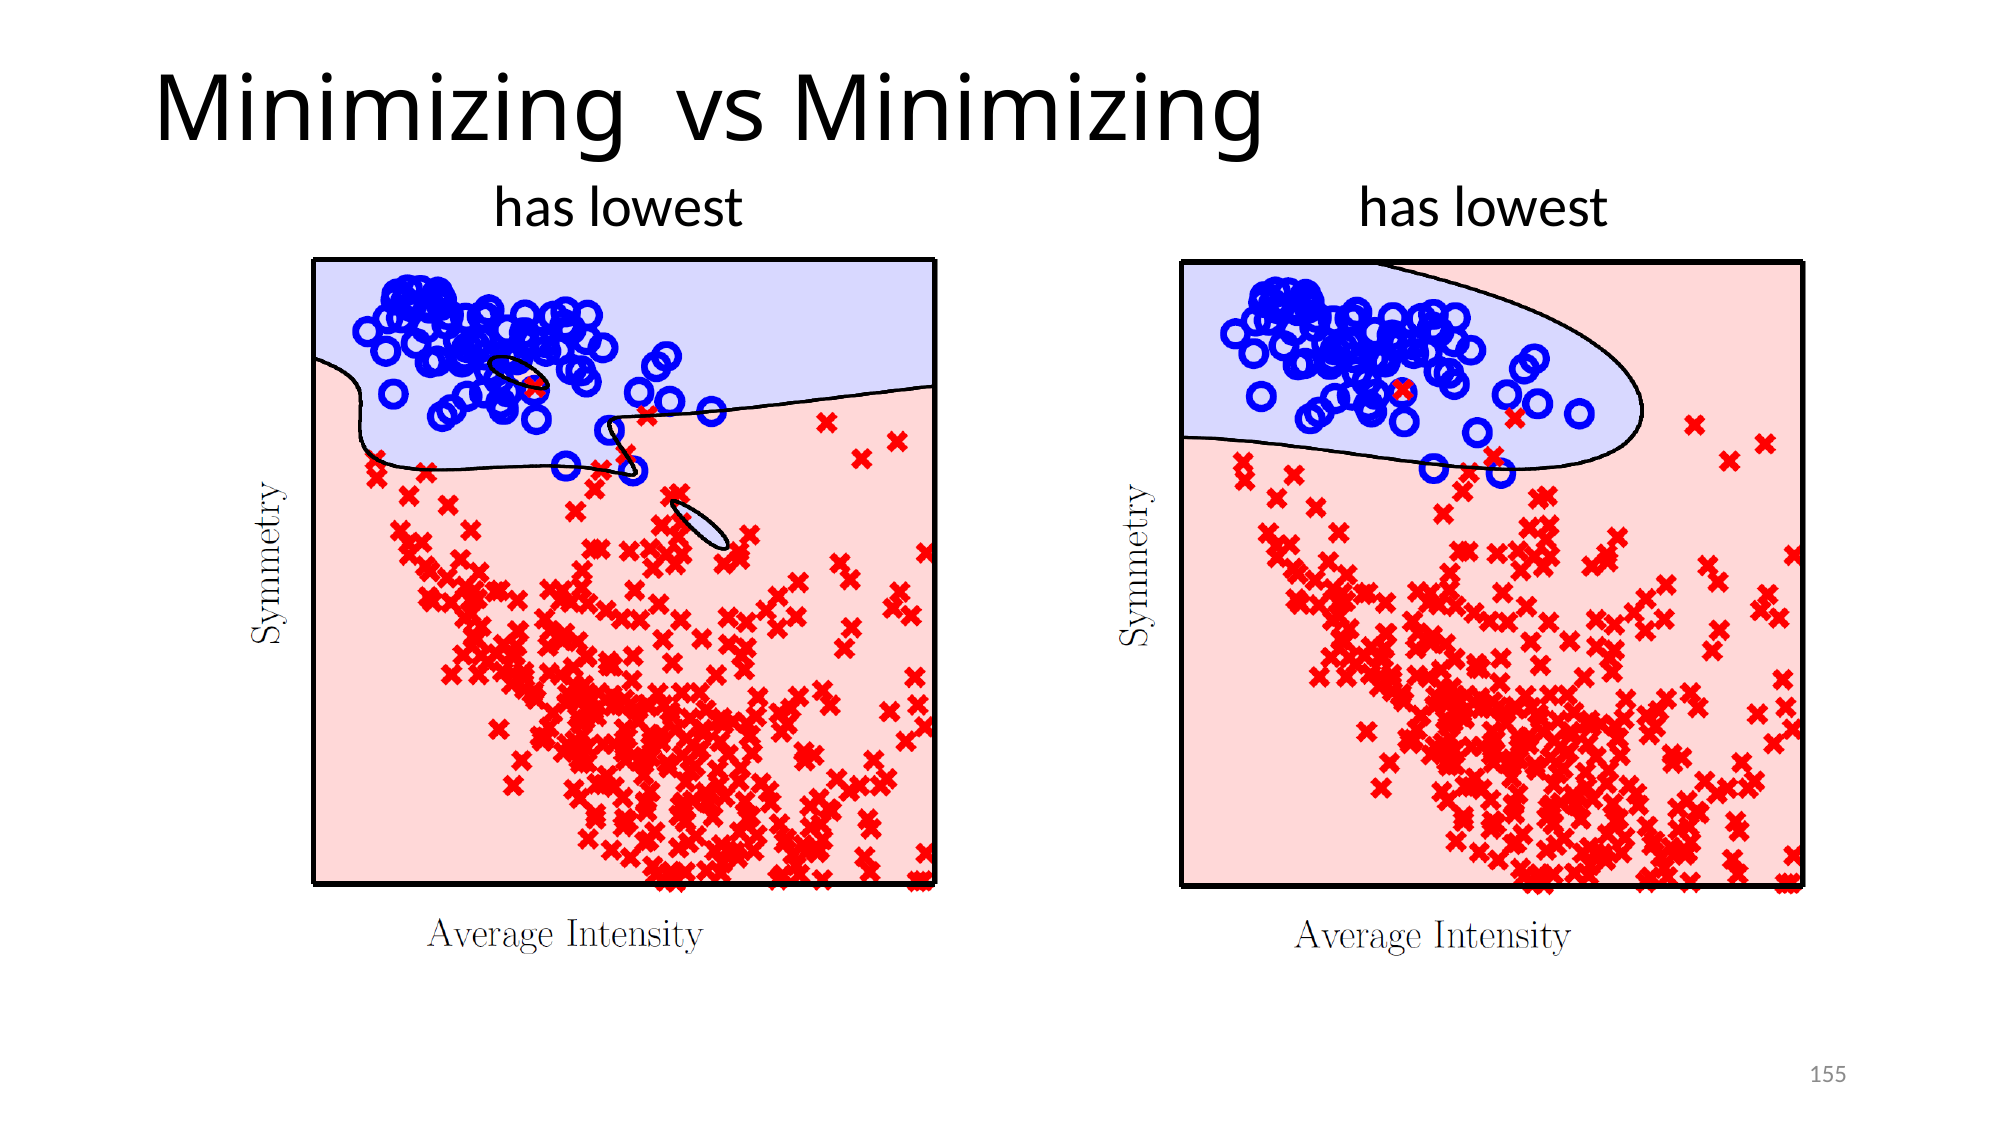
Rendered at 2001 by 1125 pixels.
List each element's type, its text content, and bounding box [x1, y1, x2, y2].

picture [247, 246, 1819, 958]
slide_number 155 [1412, 1042, 1863, 1103]
